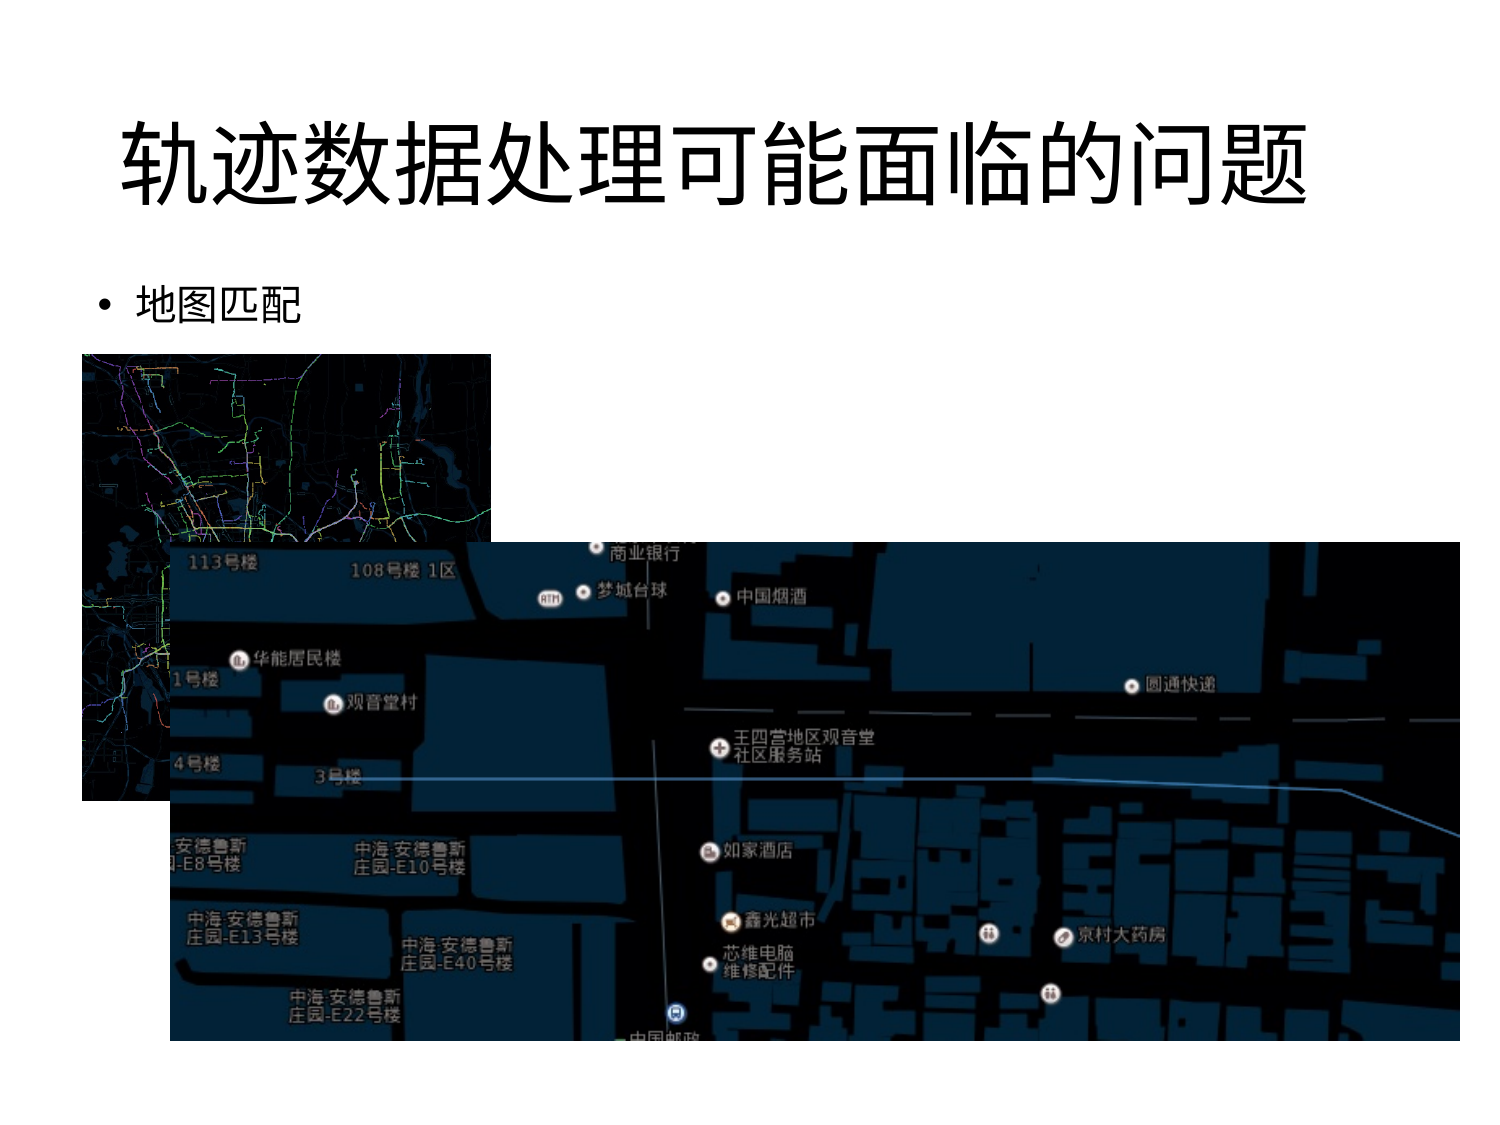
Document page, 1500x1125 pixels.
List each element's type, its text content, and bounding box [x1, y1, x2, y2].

picture [82, 354, 1460, 1041]
title 轨迹数据处理可能面临的问题 [103, 59, 1397, 278]
list 地图匹配 [82, 276, 355, 332]
